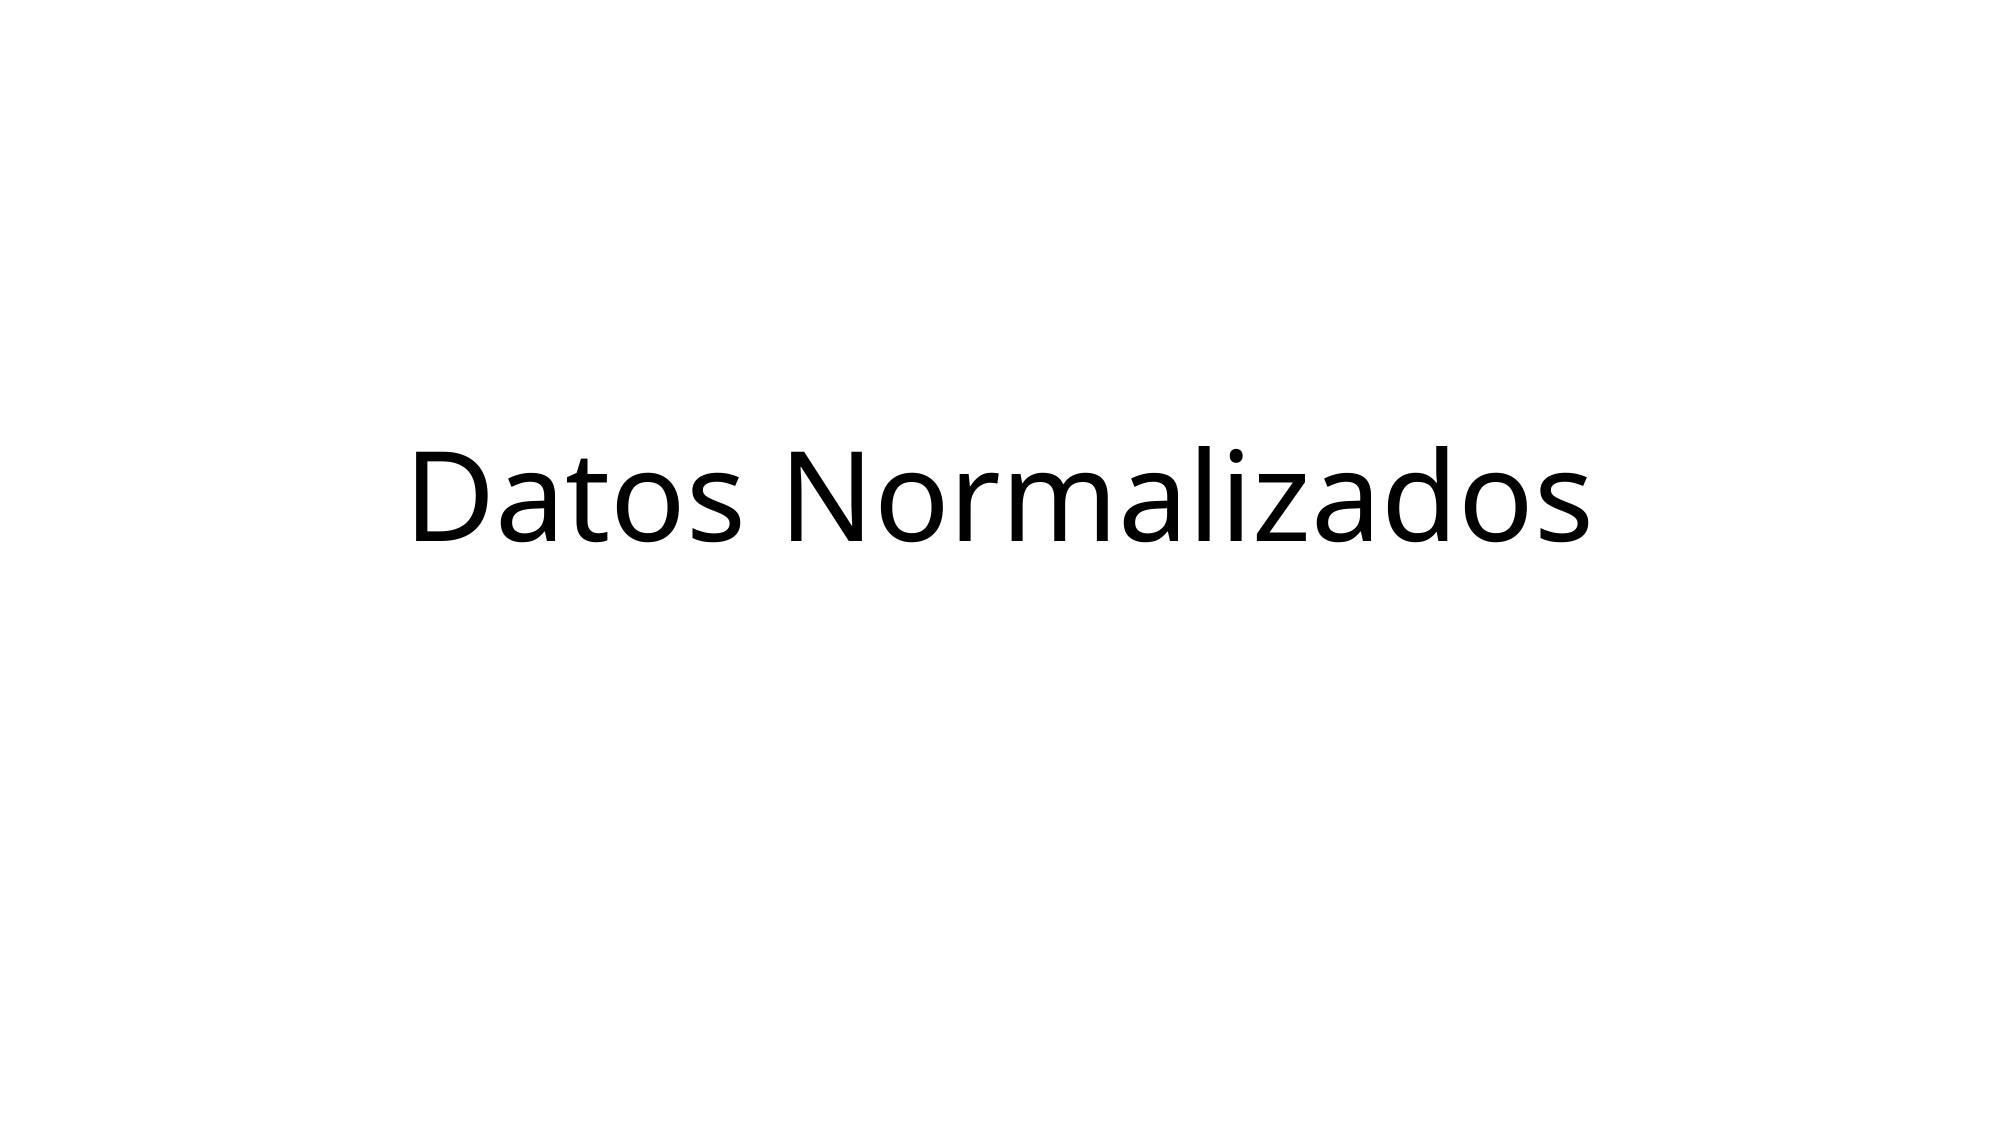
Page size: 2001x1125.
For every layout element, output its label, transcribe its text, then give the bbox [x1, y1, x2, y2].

title Datos Normalizados [249, 184, 1750, 576]
